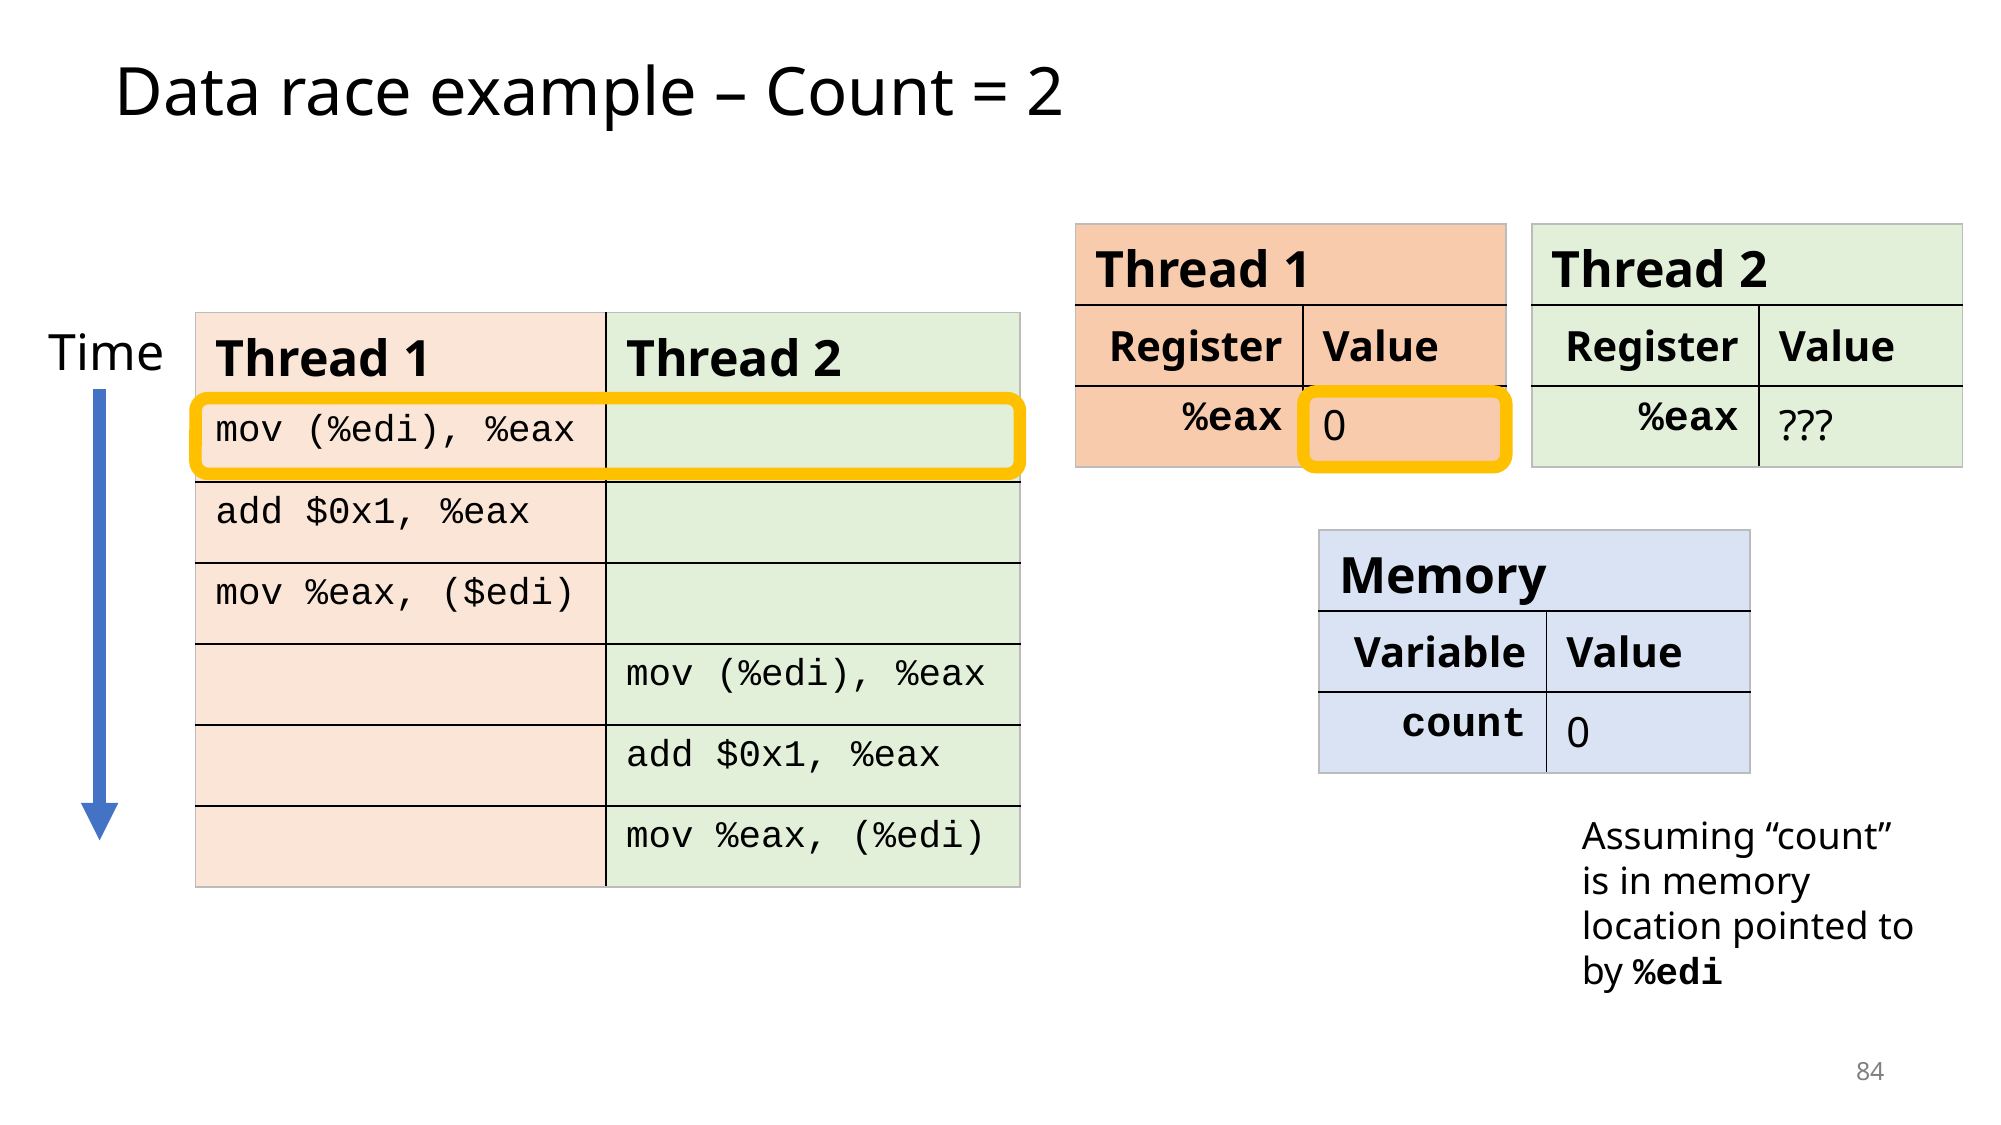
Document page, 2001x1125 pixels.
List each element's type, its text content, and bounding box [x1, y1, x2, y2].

title Data race example – Count = 2 [99, 37, 1900, 150]
slide_number 84 [1749, 1042, 1900, 1103]
table_cell mov (%edi), %eax [196, 469, 605, 481]
table_cell [607, 470, 1019, 481]
table_cell [607, 564, 1019, 643]
table_cell Value [1547, 612, 1749, 691]
table_cell [196, 645, 605, 724]
text_box Assuming “count” is in memory location pointed to by %edi [1567, 804, 1933, 1000]
table_cell add $0x1, %eax [196, 483, 605, 562]
table_cell [196, 807, 605, 886]
table_cell 0 [1304, 387, 1505, 396]
table_cell Variable [1320, 612, 1546, 691]
table_cell Register [1533, 306, 1758, 385]
table_cell Register [1076, 306, 1302, 385]
text_box [194, 397, 1021, 475]
table_header Thread 1 [1076, 225, 1505, 304]
table_header Thread 1 [196, 313, 605, 400]
table_cell mov %eax, ($edi) [196, 564, 605, 643]
text_box Time [33, 313, 198, 389]
table_header Thread 2 [607, 313, 1019, 400]
table_cell ??? [1760, 387, 1962, 466]
table_cell mov %eax, (%edi) [607, 807, 1019, 886]
table_header Memory [1320, 531, 1749, 610]
table_cell Value [1304, 306, 1505, 385]
table_cell count [1320, 693, 1546, 772]
table_header Thread 2 [1533, 225, 1962, 304]
table_cell Value [1760, 306, 1962, 385]
table_cell add $0x1, %eax [607, 726, 1019, 805]
table_cell mov (%edi), %eax [607, 645, 1019, 724]
table_cell %eax [1076, 387, 1302, 466]
table_cell 0 [1547, 693, 1749, 772]
text_box [1302, 390, 1508, 469]
table_cell %eax [1533, 387, 1758, 466]
table_cell [607, 483, 1019, 562]
table_cell [196, 726, 605, 805]
